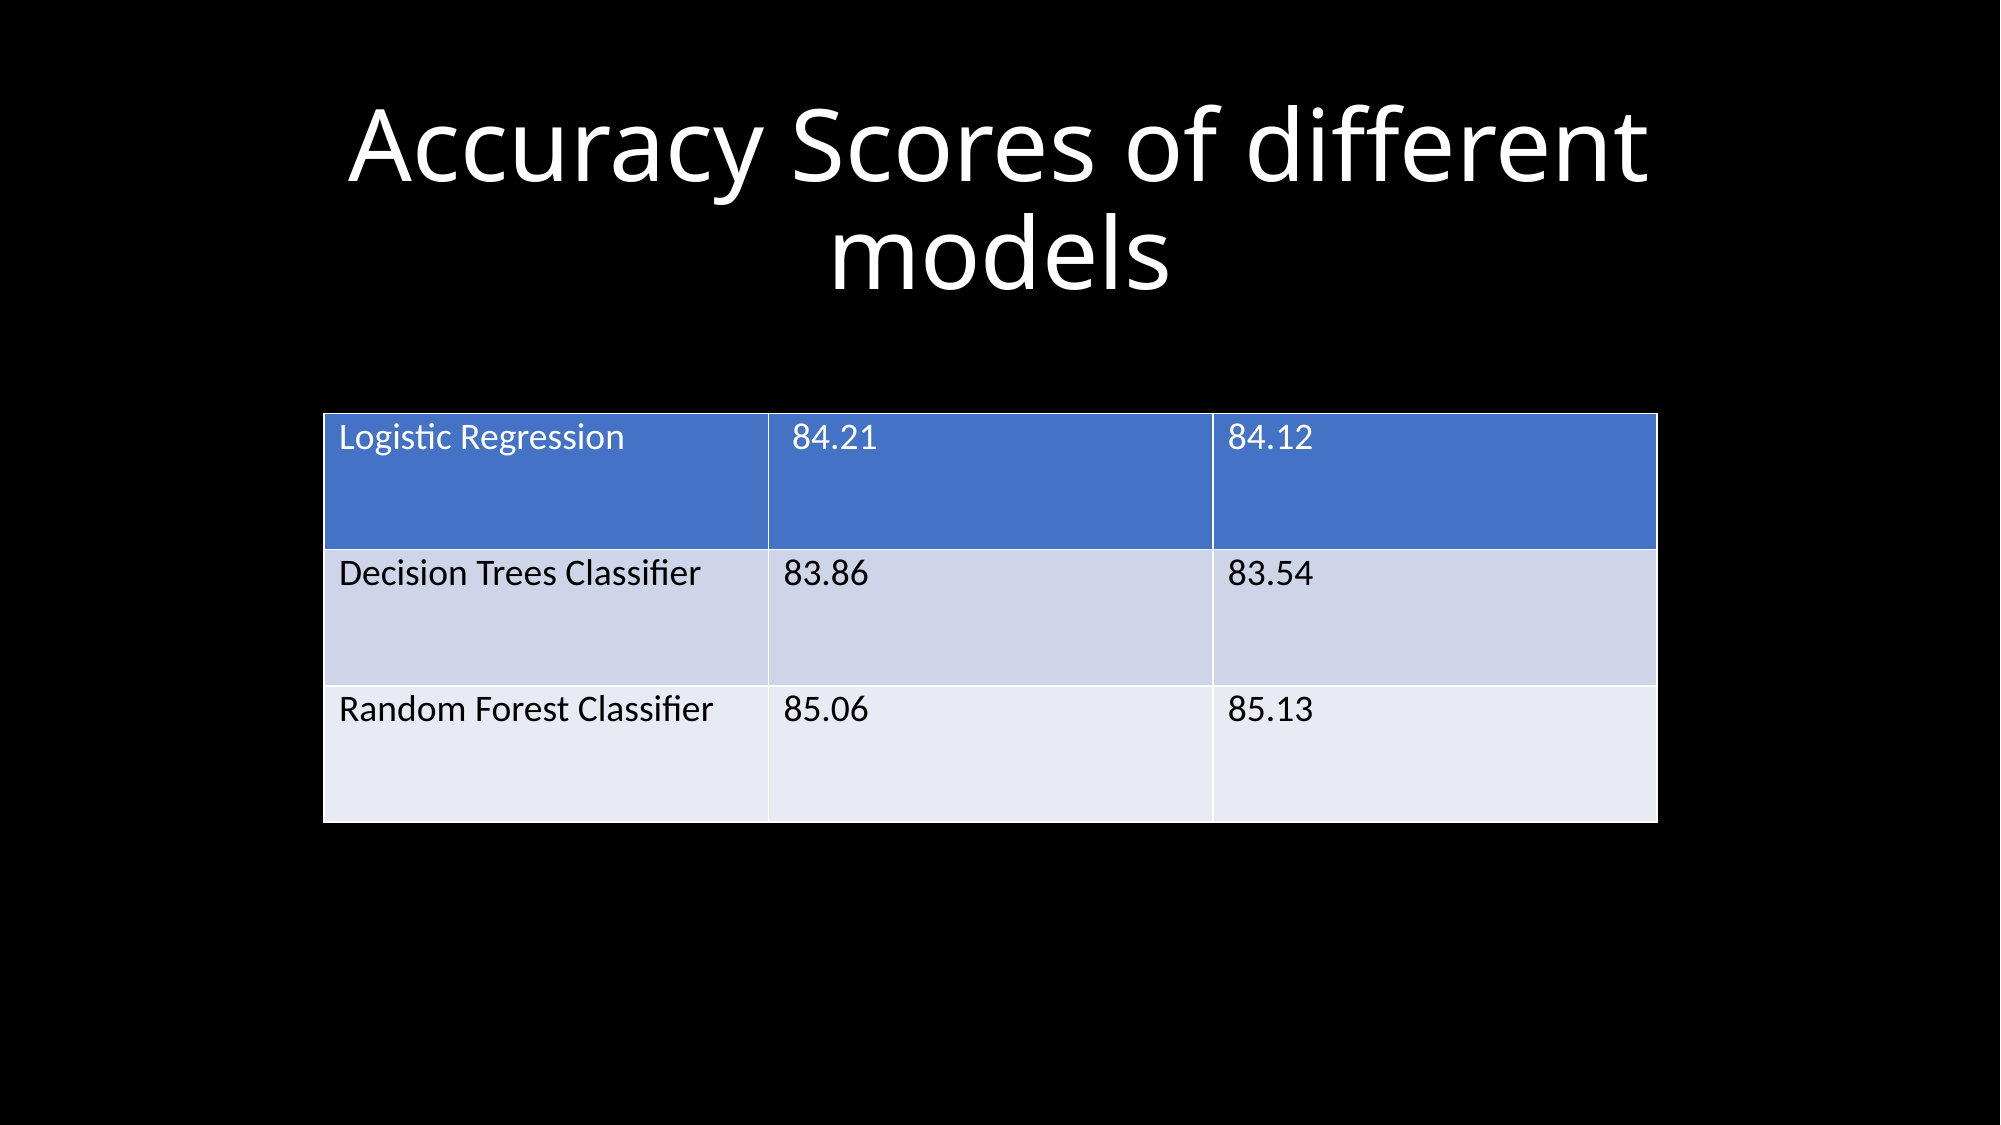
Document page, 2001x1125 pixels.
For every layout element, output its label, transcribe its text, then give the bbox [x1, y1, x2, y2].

table_header 84.21 [769, 414, 1212, 549]
table_cell 83.54 [1214, 550, 1656, 685]
table_cell Decision Trees Classifier [325, 550, 768, 685]
table_cell 85.13 [1214, 687, 1656, 821]
table_header 84.12 [1214, 414, 1656, 549]
table_cell 85.06 [769, 687, 1212, 821]
table_header Logistic Regression [325, 414, 768, 549]
table_cell 83.86 [769, 550, 1212, 685]
title Accuracy Scores of different models [249, 83, 1750, 319]
table_cell Random Forest Classifier [325, 687, 768, 821]
